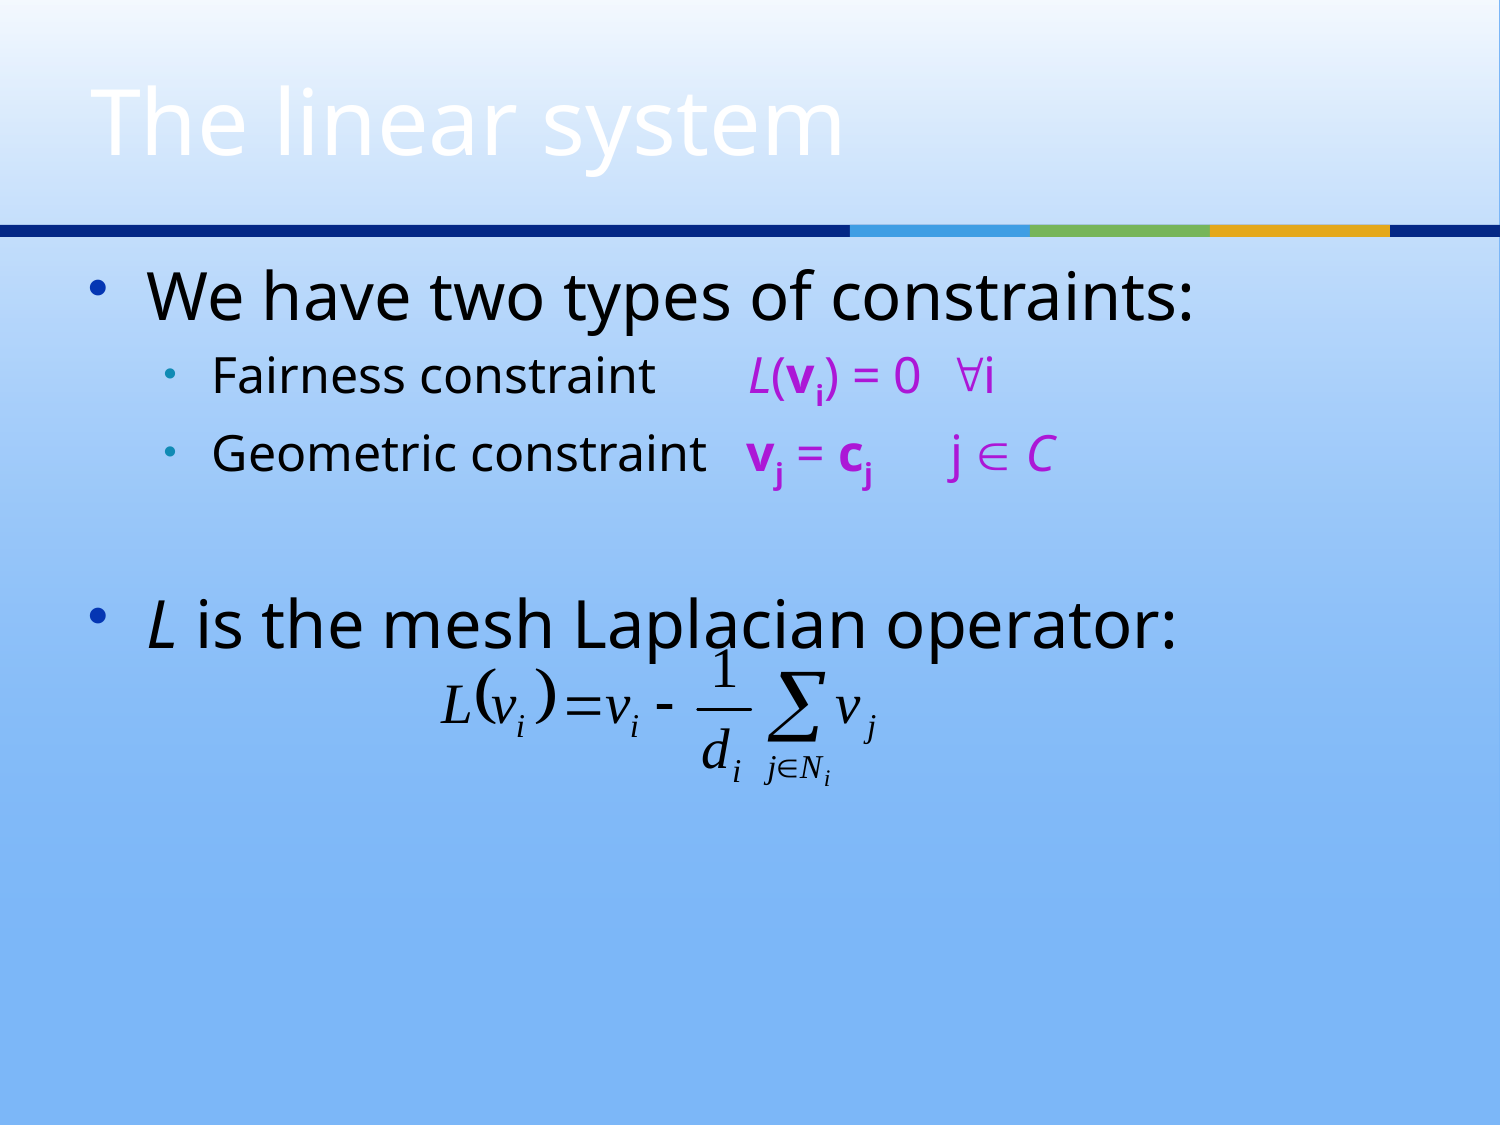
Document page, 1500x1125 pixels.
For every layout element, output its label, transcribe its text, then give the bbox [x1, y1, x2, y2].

list We have two types of constraints: Fairness constraint L(vi) = 0 i Geometric constraint vj = cj j  C L is the mesh Laplacian operator: [75, 246, 1425, 1005]
title The linear system [75, 24, 1425, 213]
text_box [430, 632, 893, 801]
